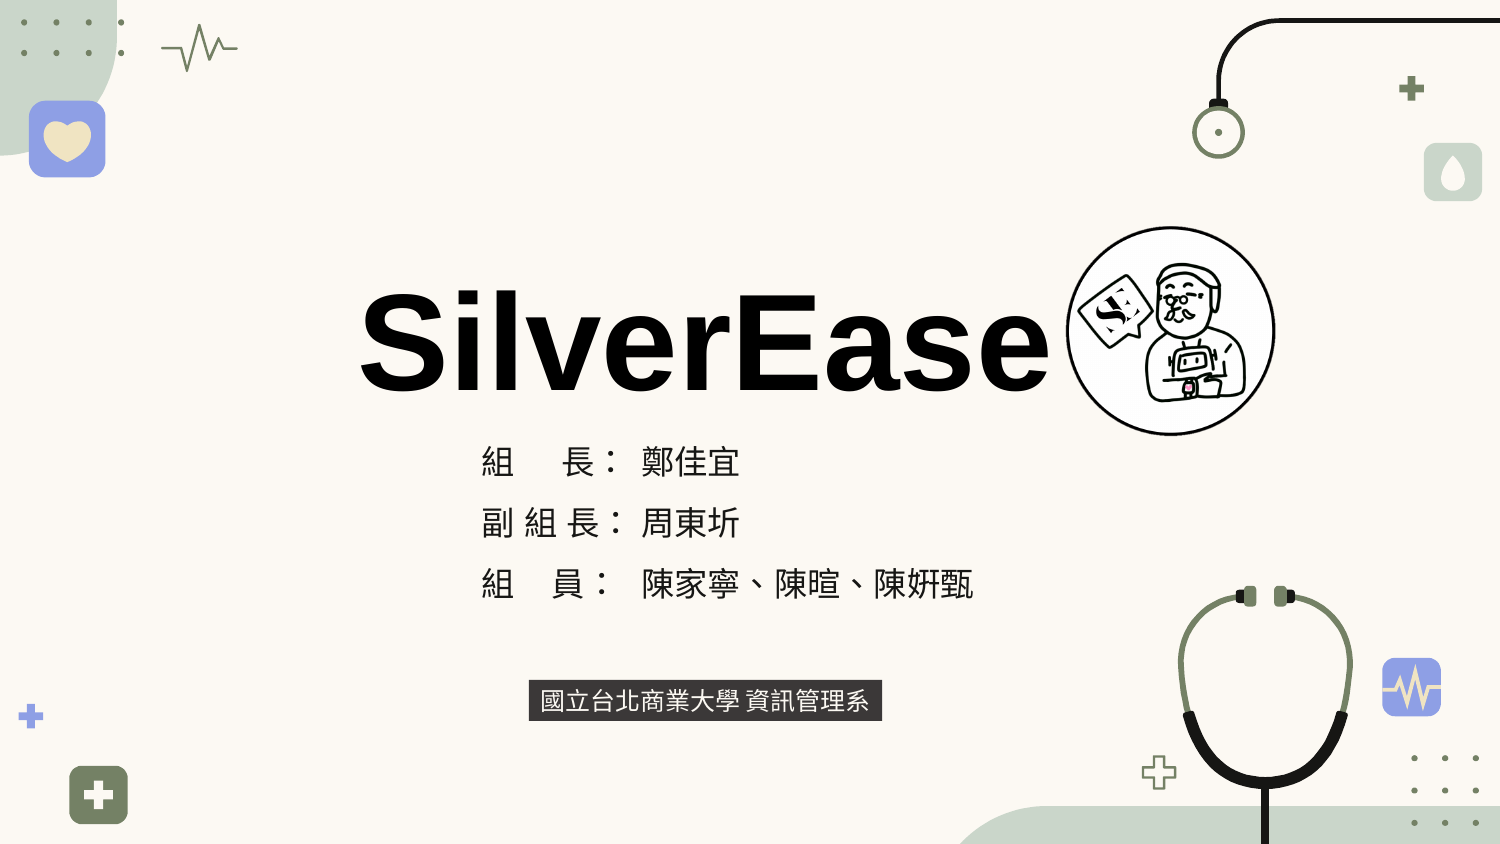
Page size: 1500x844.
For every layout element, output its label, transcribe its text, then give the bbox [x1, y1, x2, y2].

picture [1059, 219, 1285, 439]
title SilverEase [72, 137, 1339, 433]
table_header 鄭佳宜 [641, 433, 1348, 494]
table_cell 組 員： [482, 555, 641, 615]
table_cell 周東圻 [641, 494, 1348, 555]
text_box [1177, 585, 1354, 844]
text_box 國立台北商業大學 資訊管理系 [528, 679, 883, 721]
table_header 組 長： [482, 433, 641, 494]
table_cell 副 組 長： [482, 494, 641, 555]
table_cell 陳家寧、陳暄、陳姸甄 [641, 555, 1348, 615]
